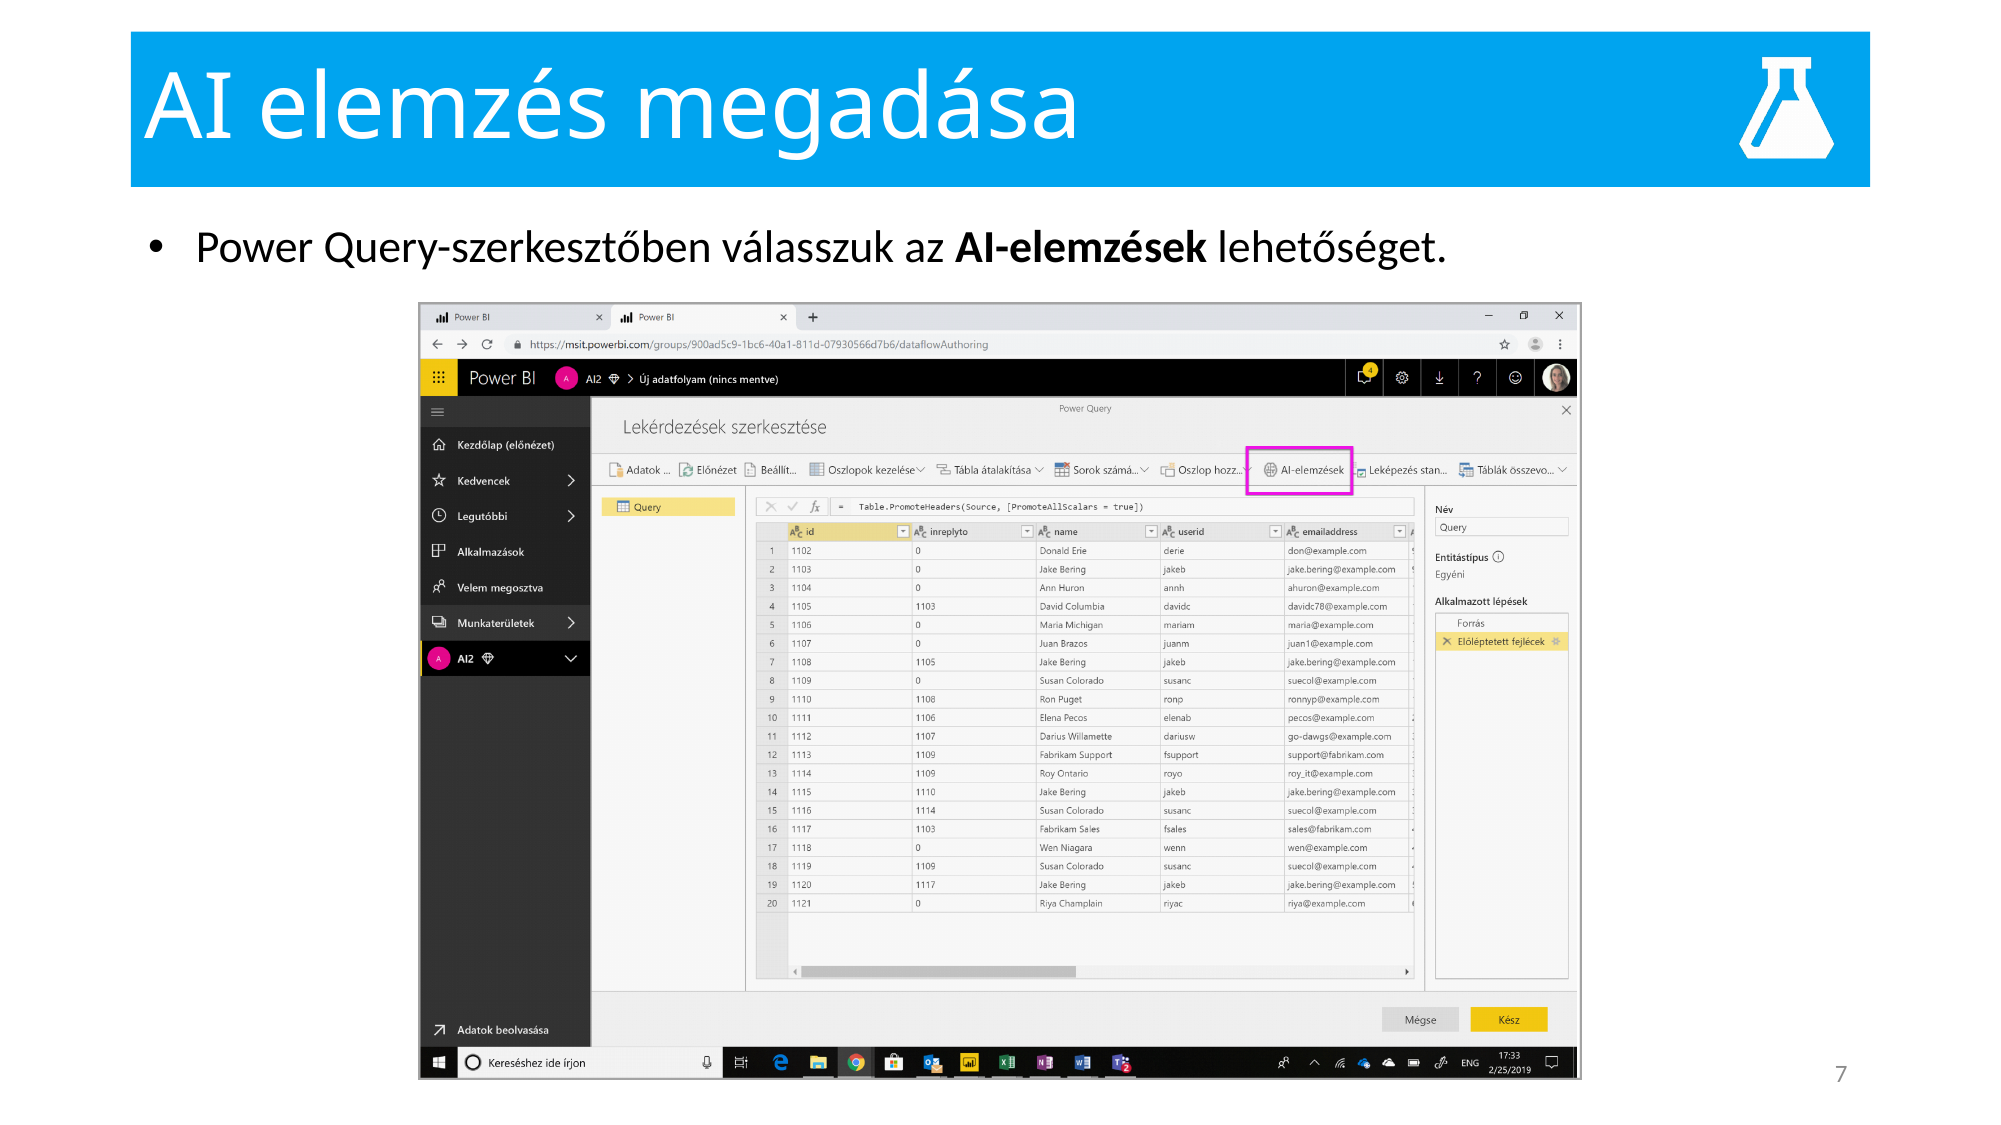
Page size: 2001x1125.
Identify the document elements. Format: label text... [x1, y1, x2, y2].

picture [1740, 58, 1833, 158]
picture [418, 302, 1582, 1080]
slide_number 7 [1412, 1042, 1863, 1103]
list Power Query-szerkesztőben válasszuk az AI-elemzések lehetőséget. [133, 215, 1871, 993]
title AI elemzés megadása [129, 31, 1701, 187]
